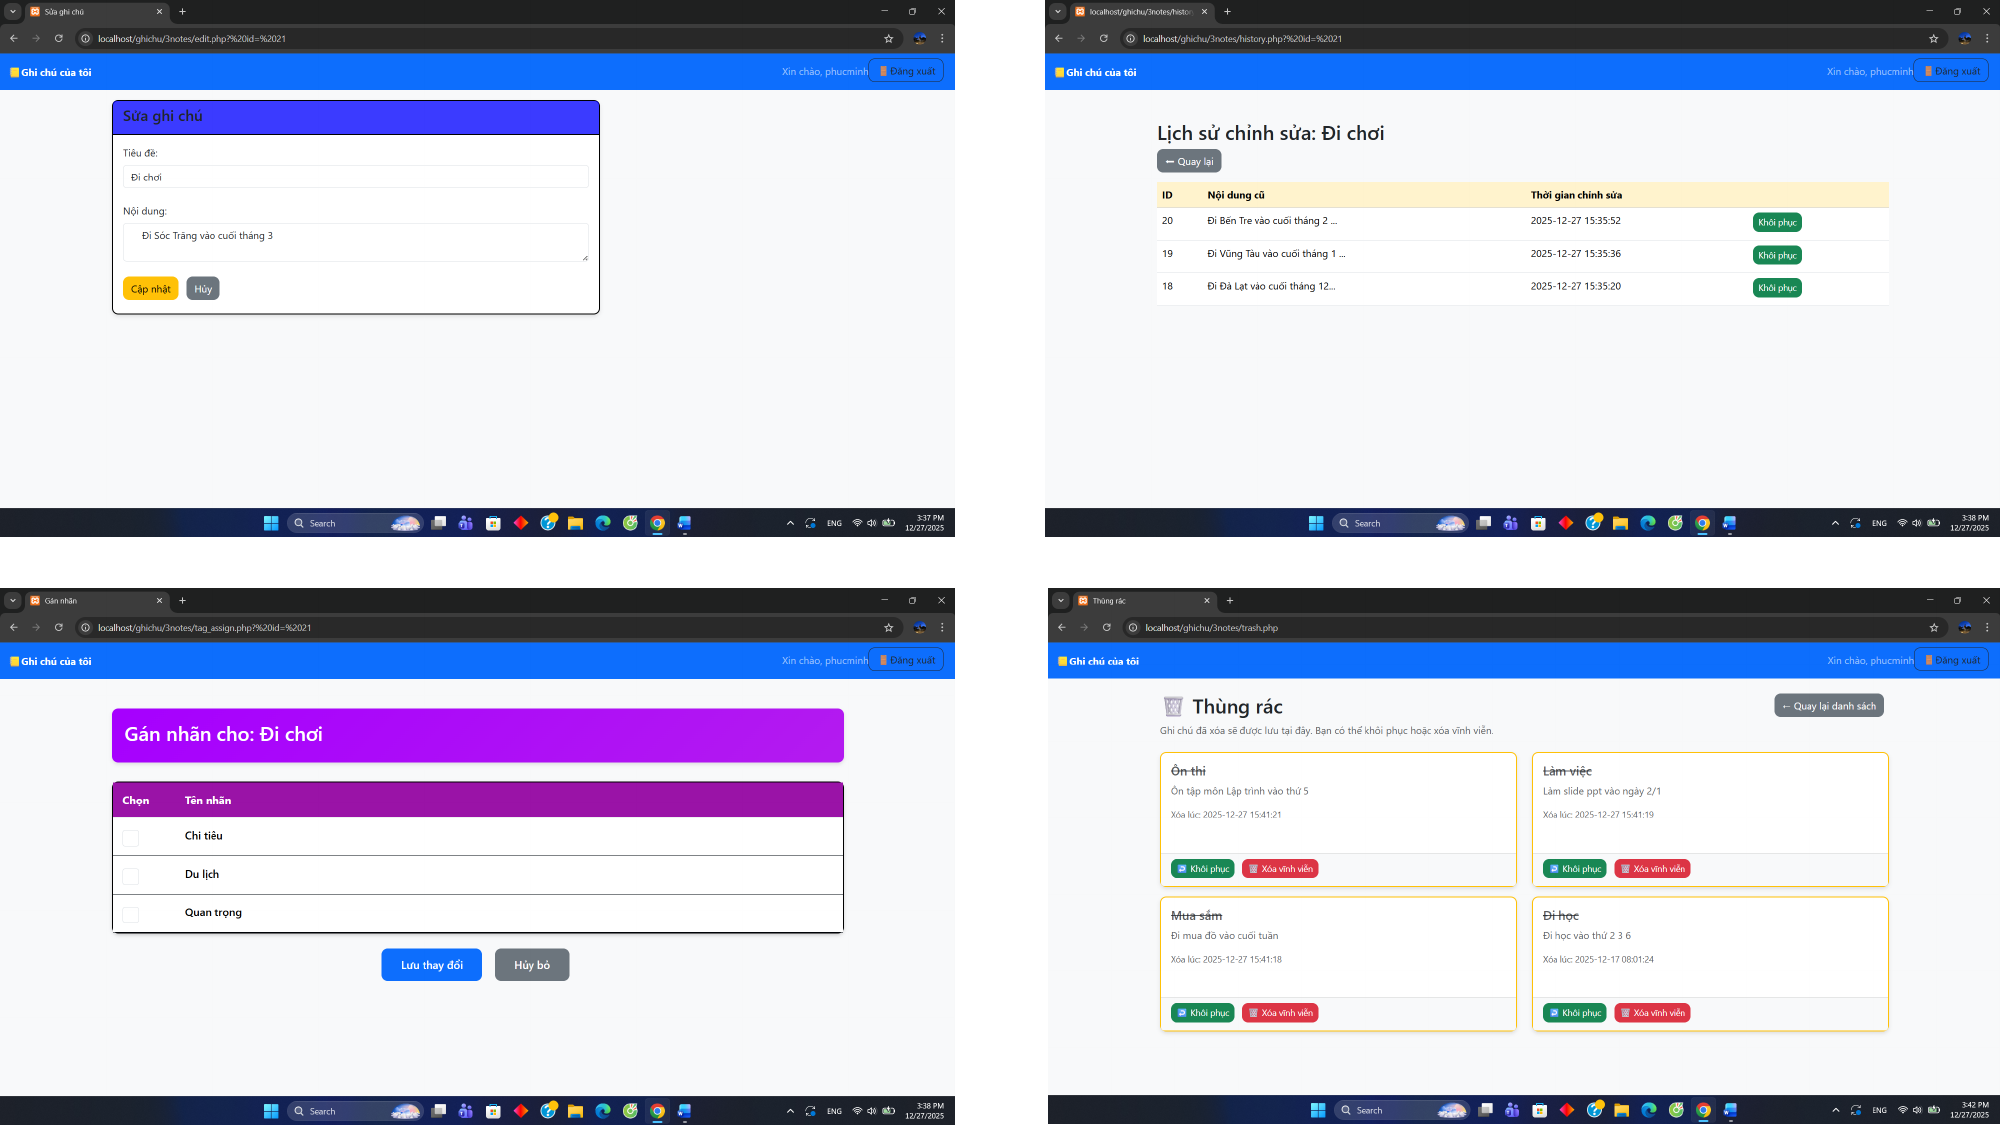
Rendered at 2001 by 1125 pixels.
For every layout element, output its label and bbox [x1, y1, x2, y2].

picture [1047, 587, 2000, 1124]
list [1045, 0, 2000, 537]
picture [0, 588, 955, 1125]
picture [0, 0, 955, 537]
